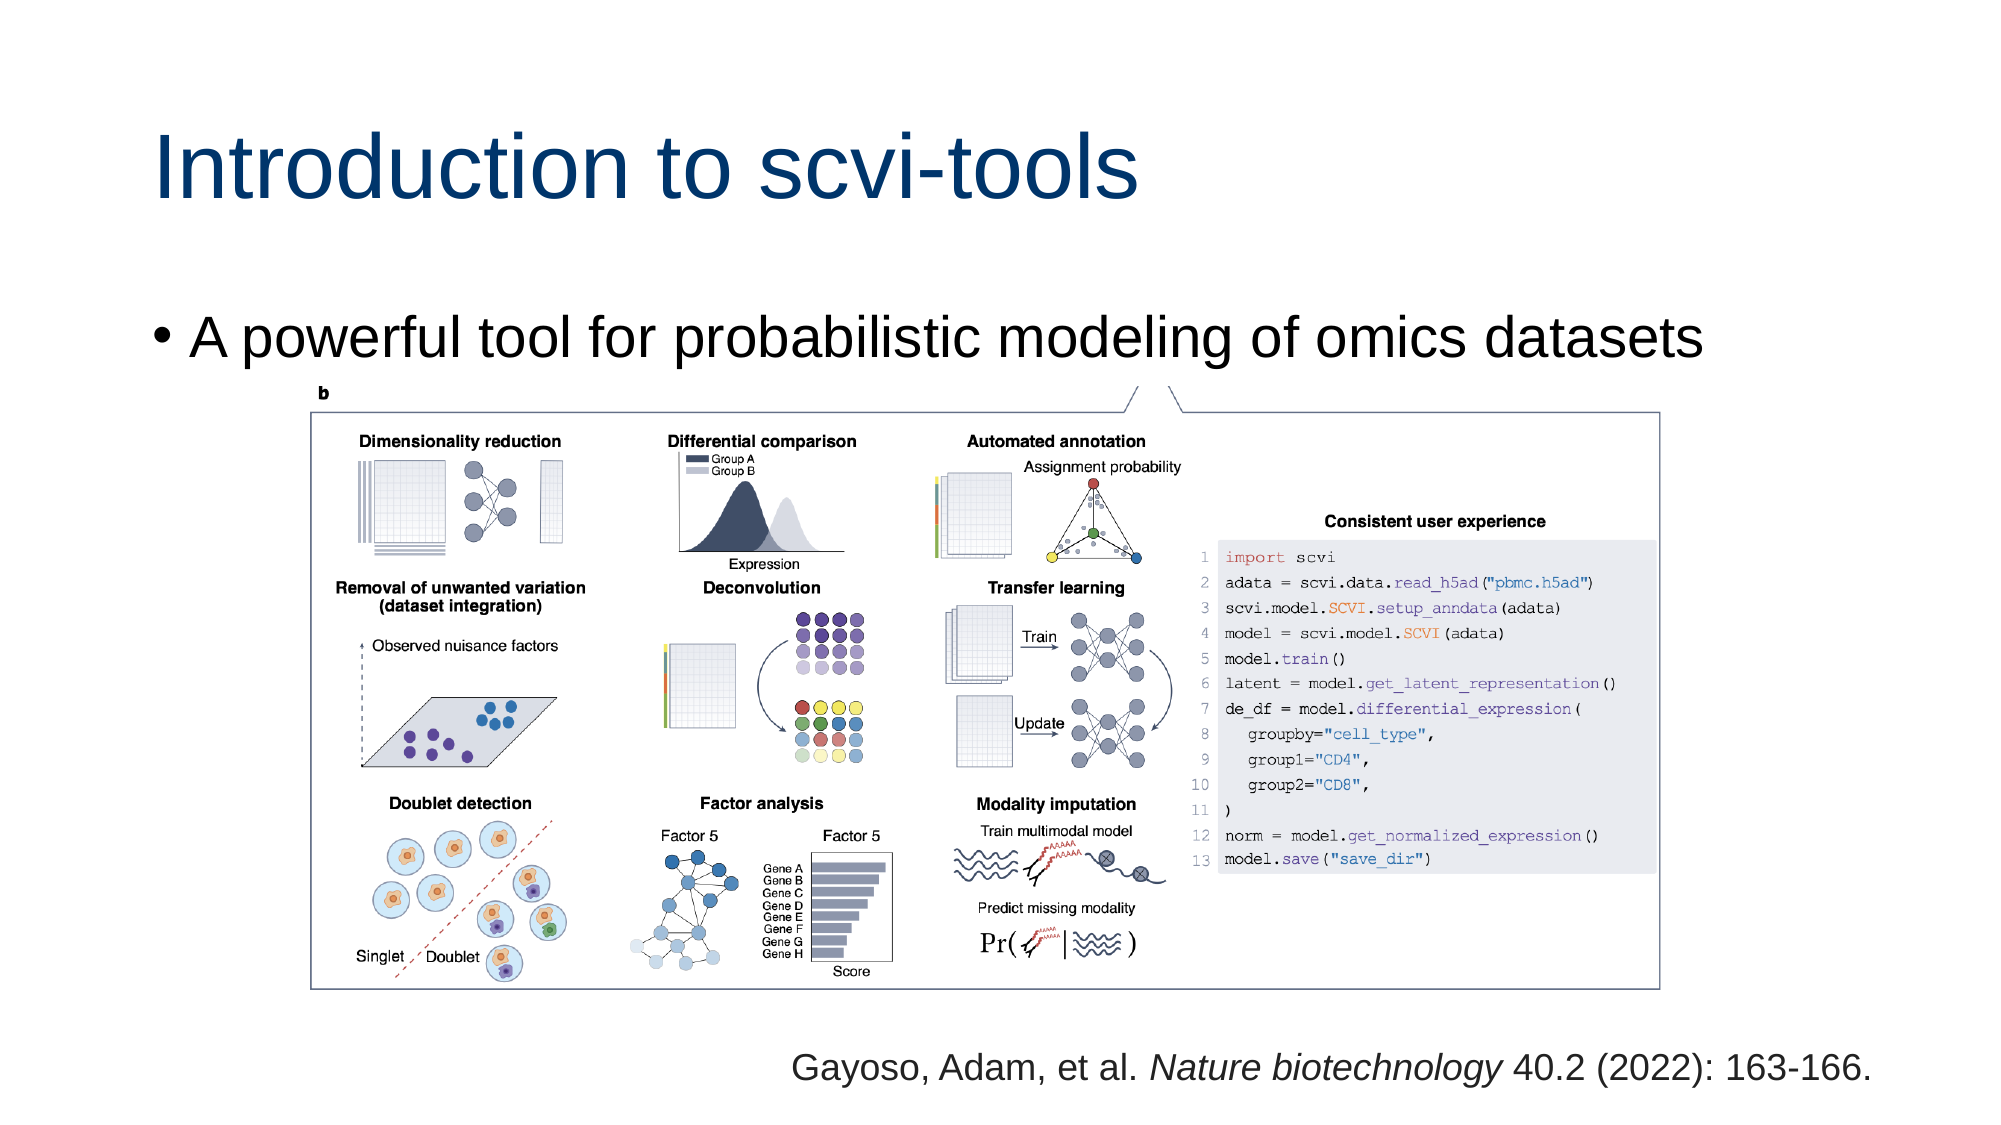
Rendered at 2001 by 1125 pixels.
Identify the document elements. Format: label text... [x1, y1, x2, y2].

title Introduction to scvi-tools [137, 59, 1863, 278]
picture [263, 386, 1737, 1014]
text_box Gayoso, Adam, et al. Nature biotechnology 40.2 (2022): 163-166. [776, 1035, 1919, 1096]
list A powerful tool for probabilistic modeling of omics datasets [137, 299, 1863, 1014]
